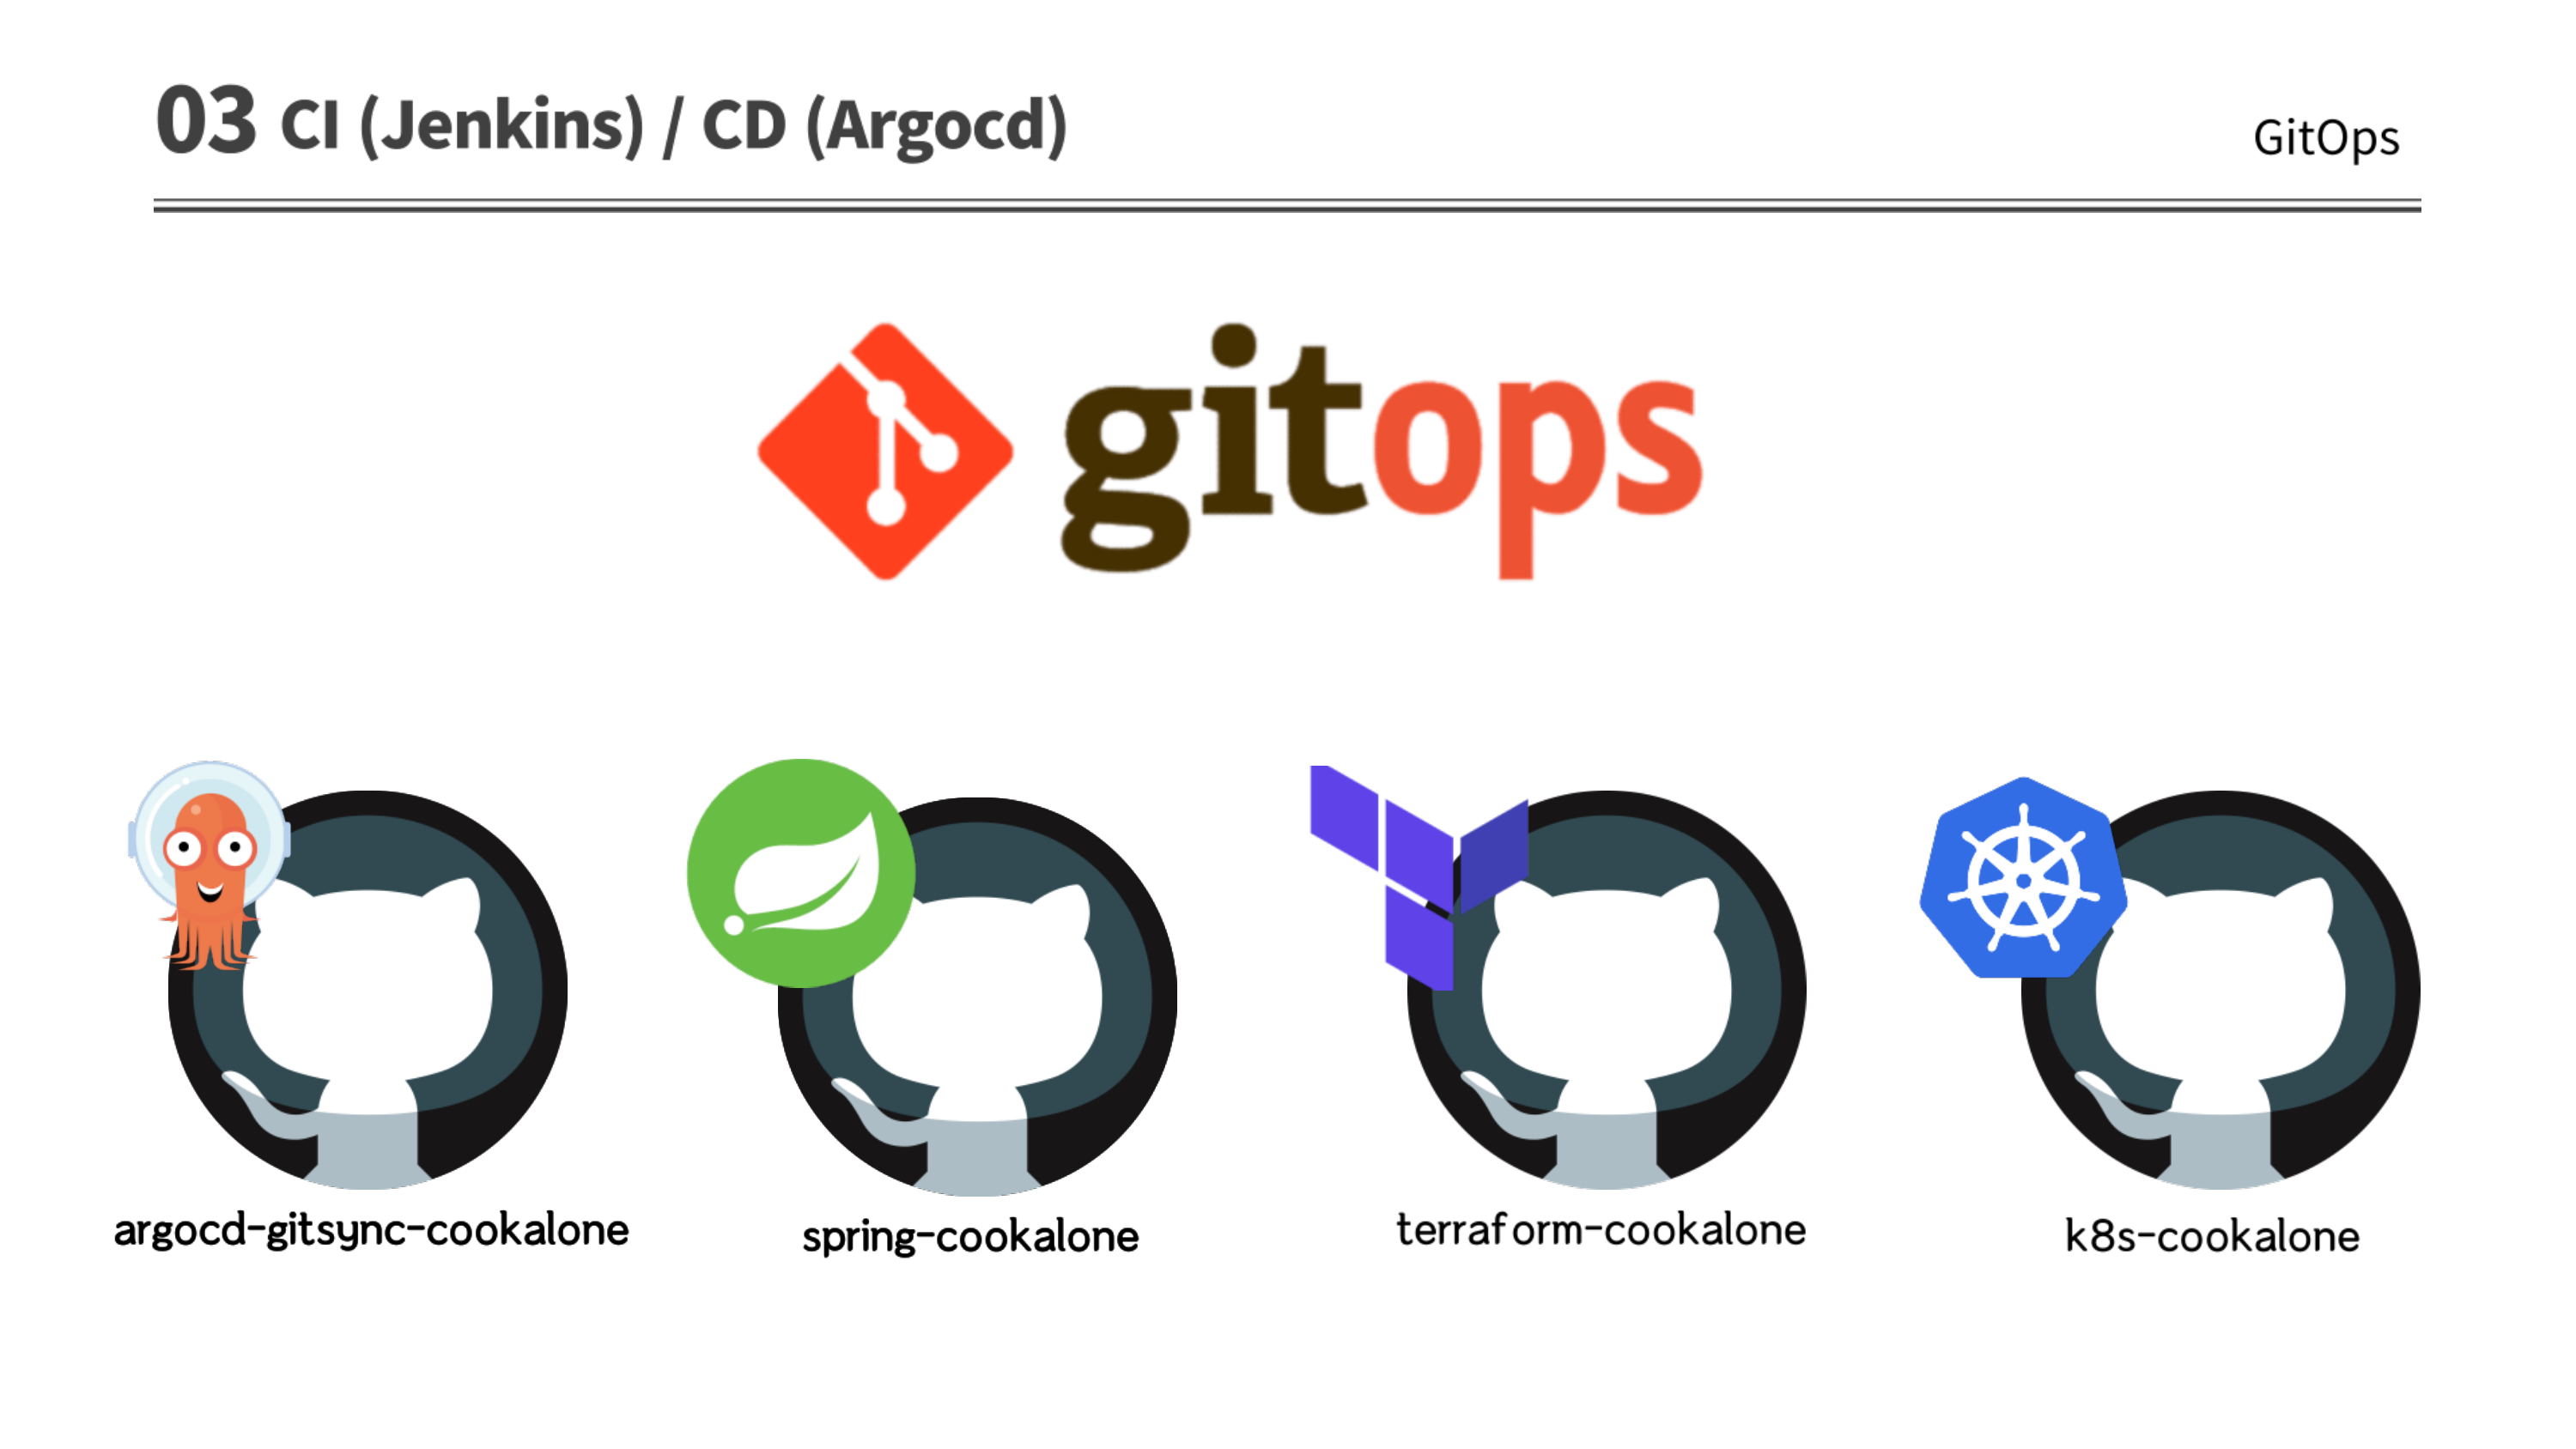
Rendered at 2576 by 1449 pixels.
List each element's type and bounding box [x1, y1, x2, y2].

picture [140, 41, 1094, 196]
picture [1388, 1193, 1827, 1280]
picture [106, 1193, 650, 1280]
text_box [154, 198, 2422, 213]
text_box [584, 759, 1020, 988]
text_box [745, 222, 1722, 724]
text_box [168, 790, 568, 1190]
text_box [1407, 790, 1807, 1190]
text_box [778, 797, 1177, 1197]
picture [2246, 95, 2422, 187]
text_box [2021, 790, 2421, 1190]
text_box [103, 759, 318, 974]
picture [795, 1200, 1150, 1278]
picture [2059, 1200, 2380, 1287]
text_box [1909, 766, 2136, 991]
text_box [1272, 766, 1566, 991]
